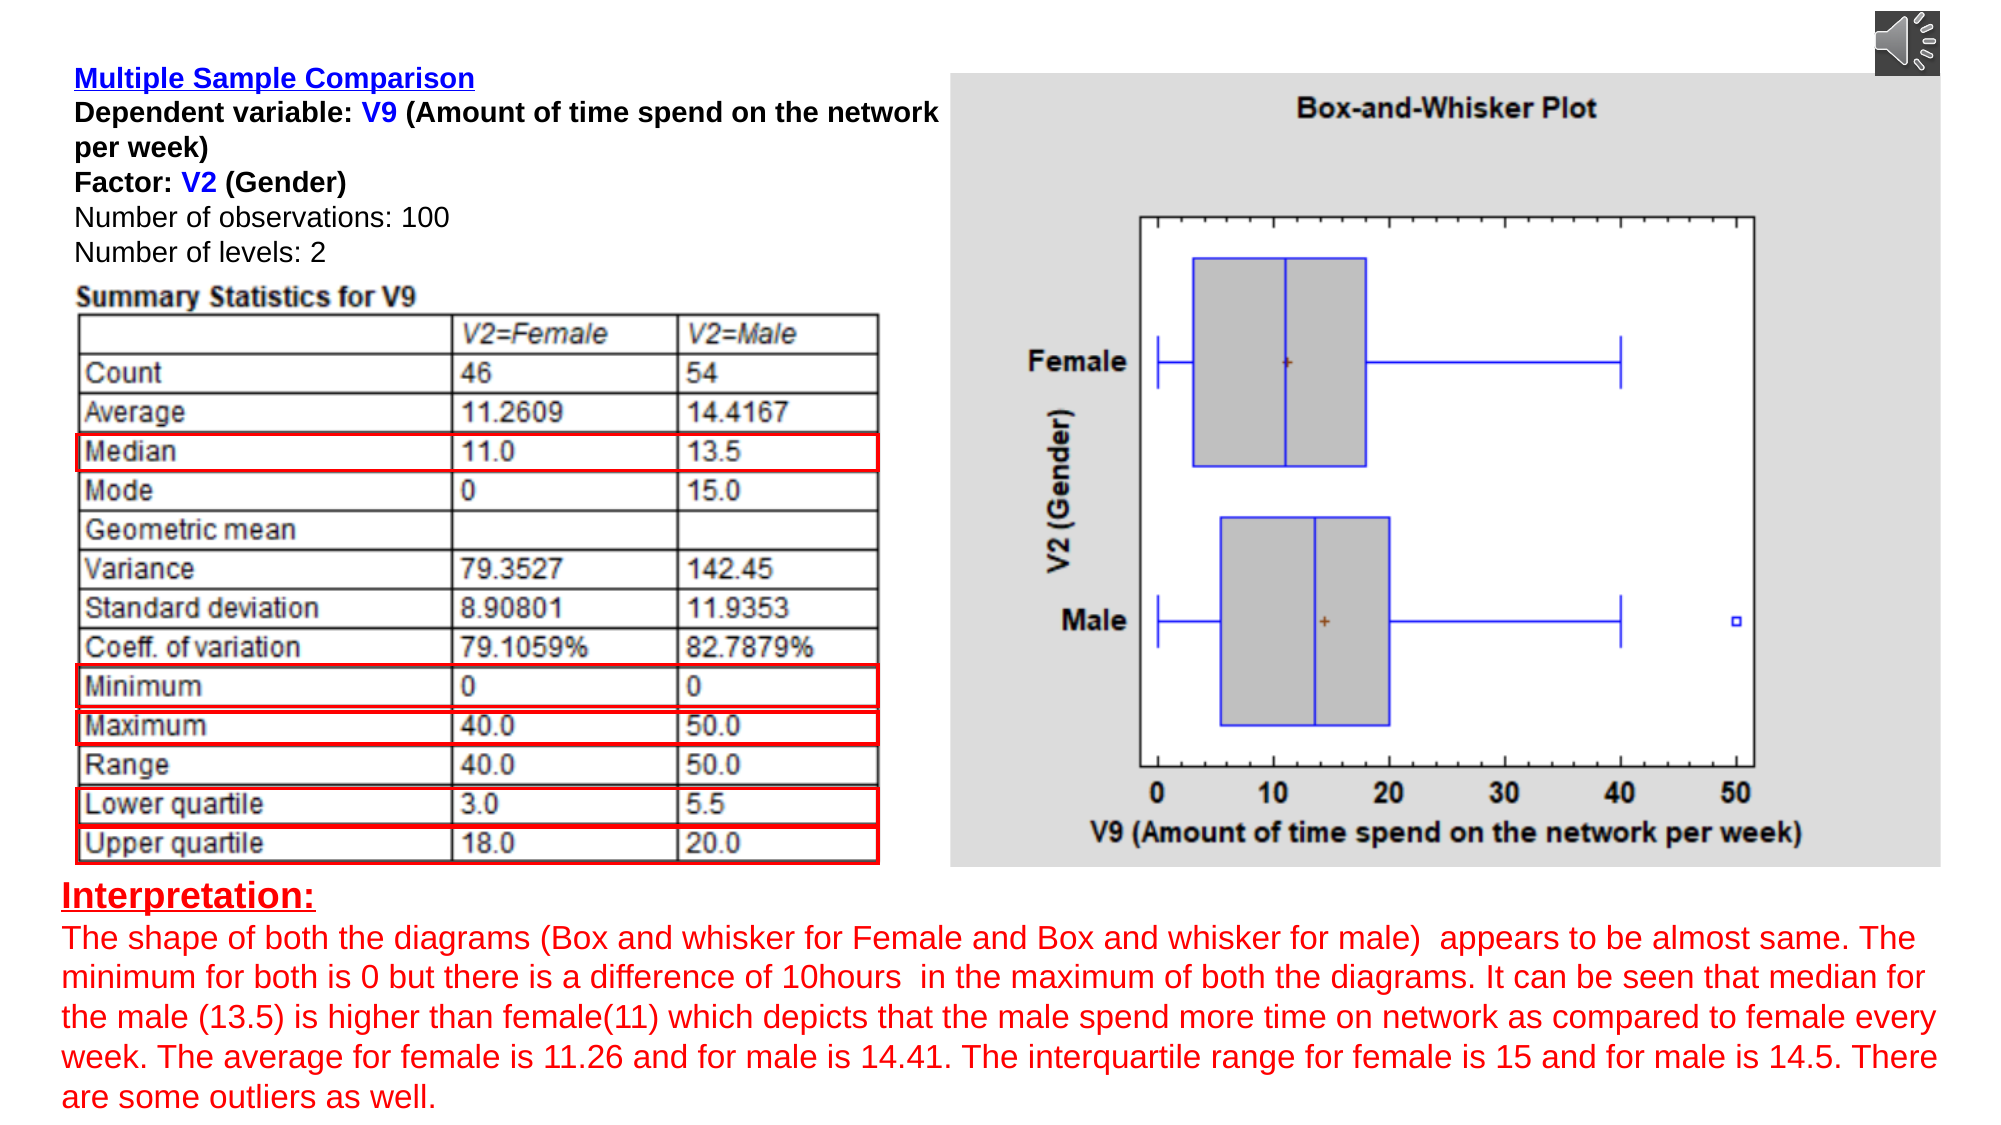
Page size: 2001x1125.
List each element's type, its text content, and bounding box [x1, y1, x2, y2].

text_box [1873, 9, 1941, 77]
text_box Multiple Sample Comparison Dependent variable: V9 (Amount of time spend on the network per week) Factor: V2 (Gender) Number of observations: 100 Number of levels: 2 [59, 51, 977, 366]
picture [950, 73, 1941, 867]
text_box Interpretation: The shape of both the diagrams (Box and whisker for Female and Box and whisker for male) appears to be almost same. The minimum for both is 0 but there is a difference of 10hours in the maximum of both the diagrams. It can be seen that median for the male (13.5) is higher than female(11) which depicts that the male spend more time on network as compared to female every week. The average for female is 11.26 and for male is 14.41. The interquartile range for female is 15 and for male is 14.5. There are some outliers as well. [46, 863, 1989, 1123]
picture [59, 281, 896, 876]
